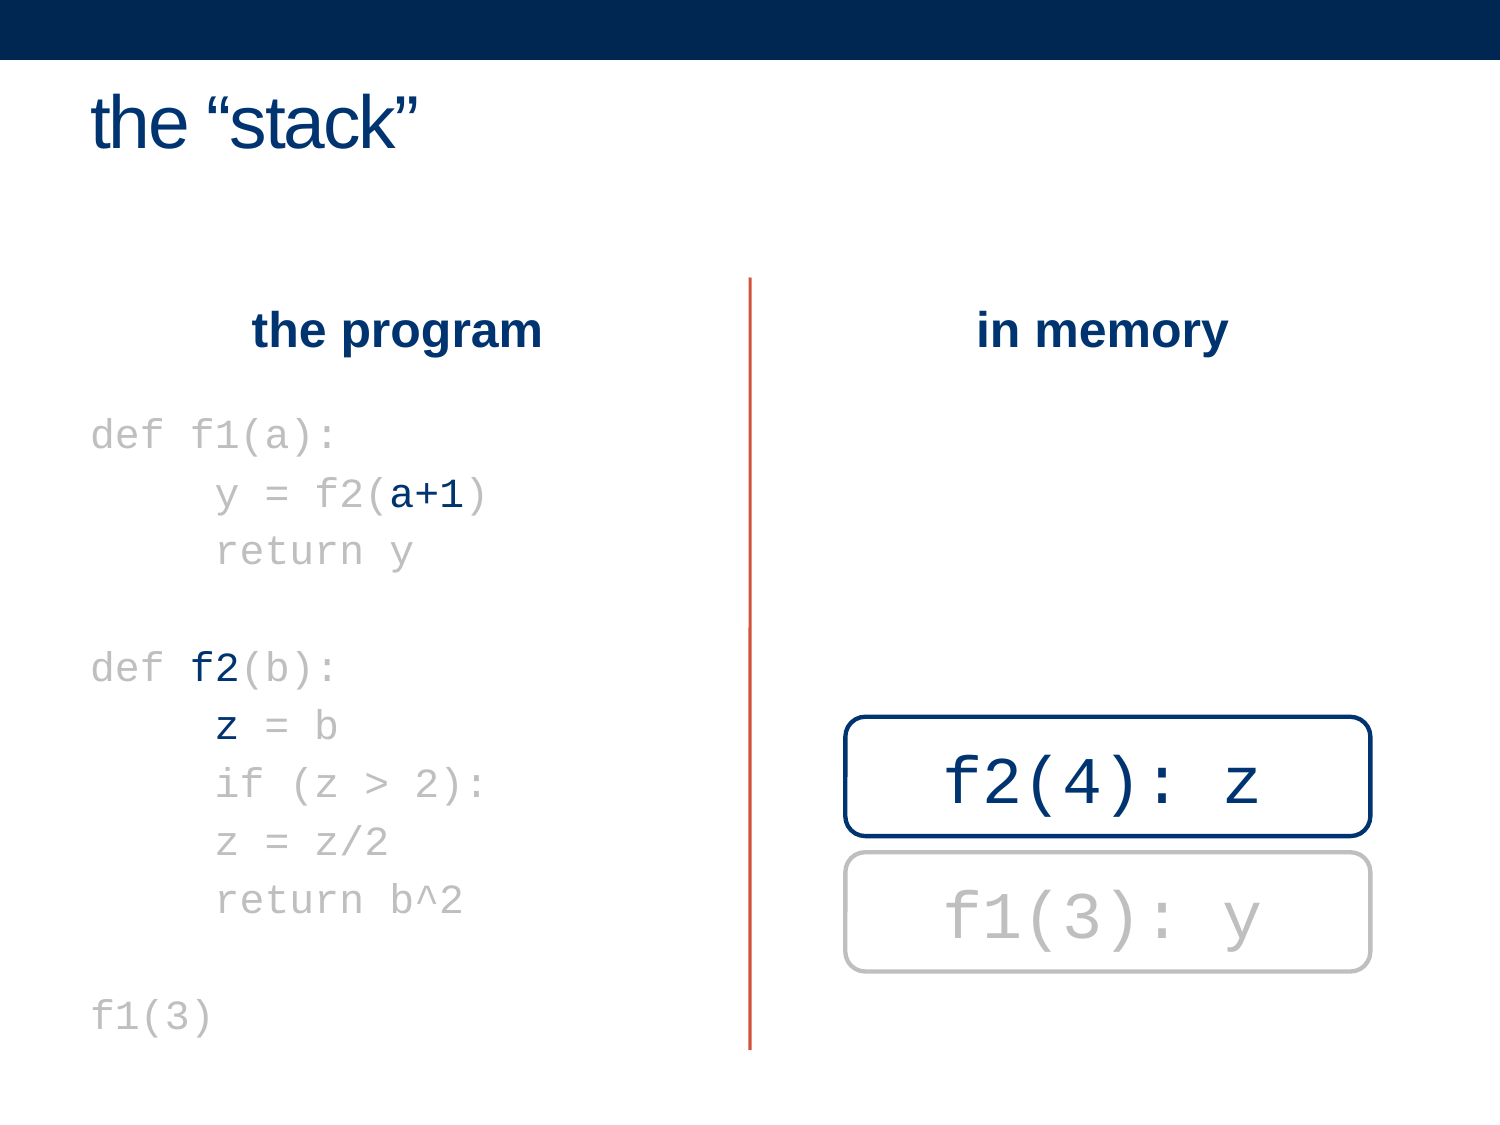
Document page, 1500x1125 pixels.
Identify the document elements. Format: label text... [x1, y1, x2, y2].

text_box f2(4): z [843, 714, 1373, 839]
list the program [75, 275, 720, 380]
text_box f1(3): y [843, 850, 1373, 974]
list in memory [780, 275, 1425, 380]
list def f1(a): y = f2(a+1) return y def f2(b): z = b if (z > 2): z = z/2 return b^2 f1(3) [75, 399, 720, 1049]
title the “stack” [75, 37, 1425, 200]
